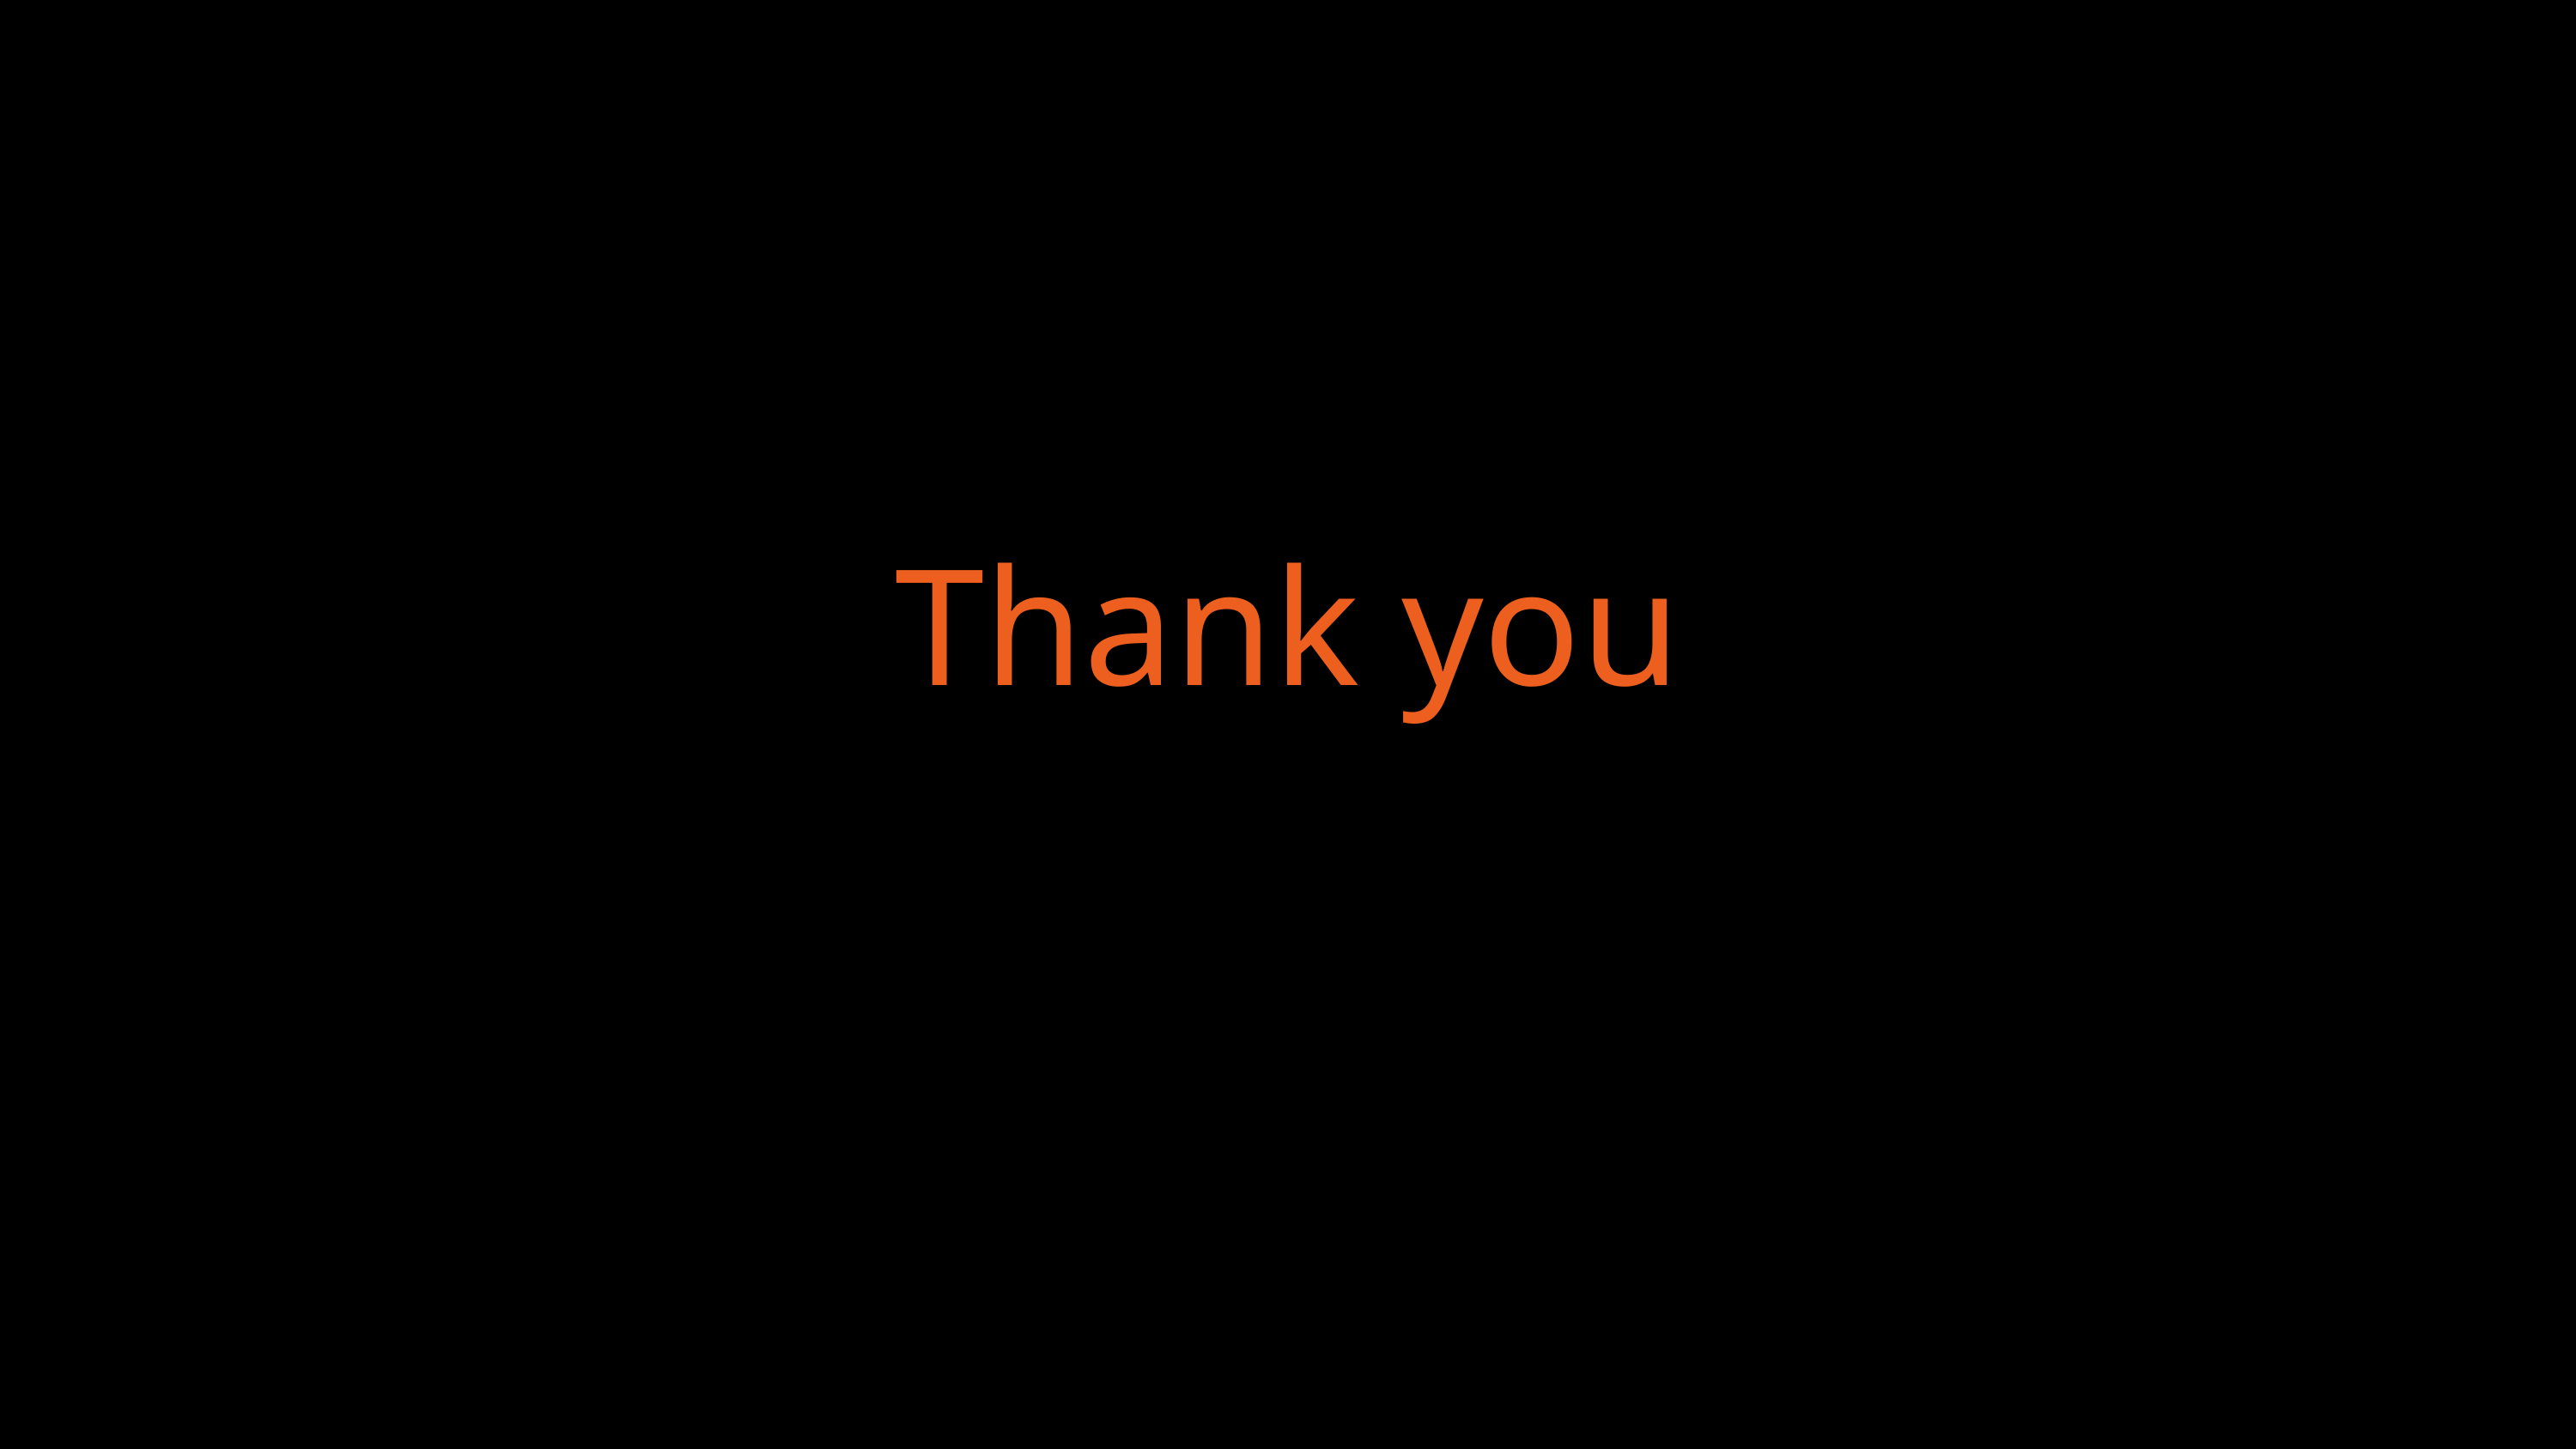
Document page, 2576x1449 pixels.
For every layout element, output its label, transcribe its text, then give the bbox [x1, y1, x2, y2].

text_box Thank you [740, 492, 1836, 943]
